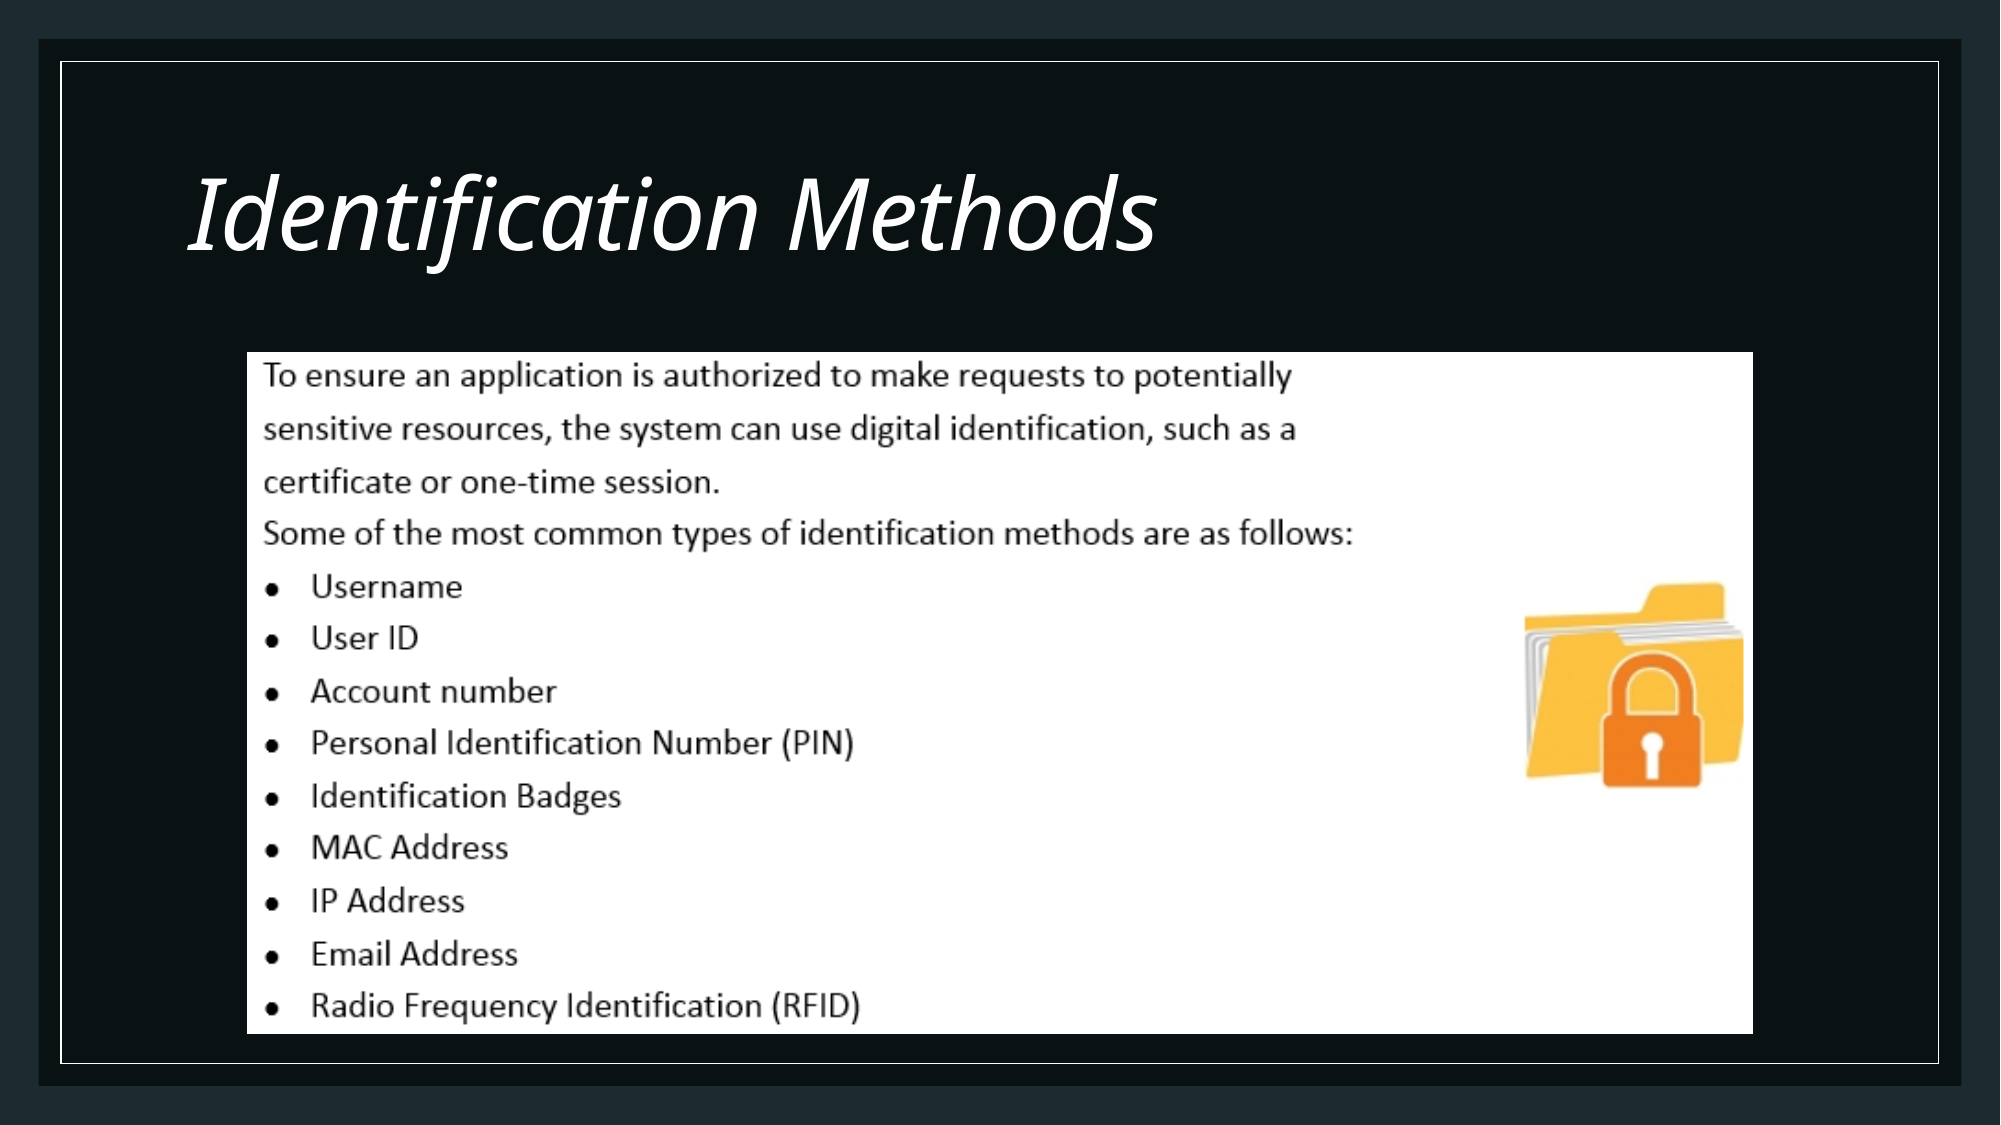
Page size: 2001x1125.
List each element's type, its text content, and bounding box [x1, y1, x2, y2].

title Identification Methods [174, 105, 1825, 331]
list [247, 352, 1753, 1034]
